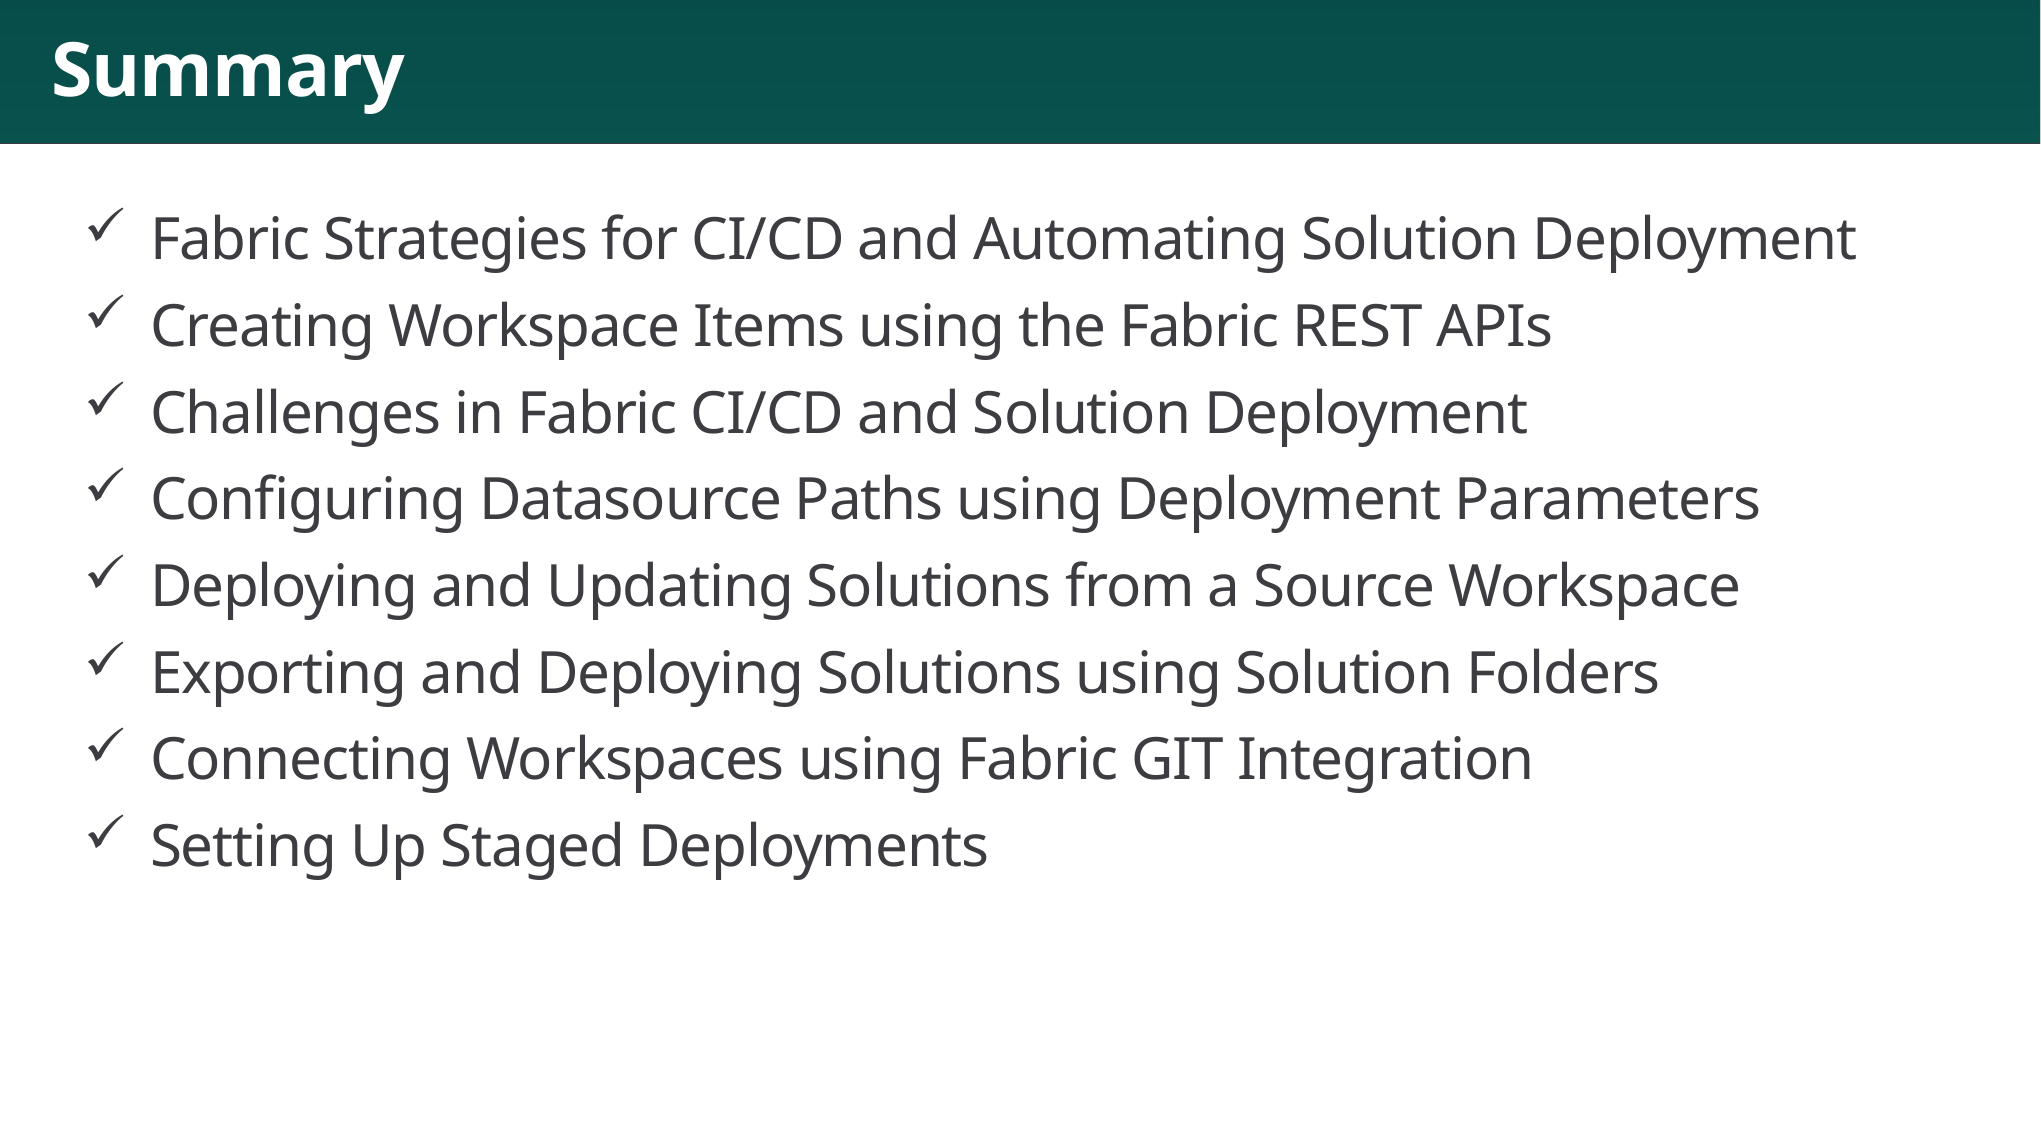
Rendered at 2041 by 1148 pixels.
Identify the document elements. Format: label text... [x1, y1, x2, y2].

title Summary [51, 31, 1988, 113]
list Fabric Strategies for CI/CD and Automating Solution Deployment Creating Workspace Items using the Fabric REST APIs Challenges in Fabric CI/CD and Solution Deployment Configuring Datasource Paths using Deployment Parameters Deploying and Updating Solutions from a Source Workspace Exporting and Deploying Solutions using Solution Folders Connecting Workspaces using Fabric GIT Integration Setting Up Staged Deployments [83, 201, 1988, 885]
